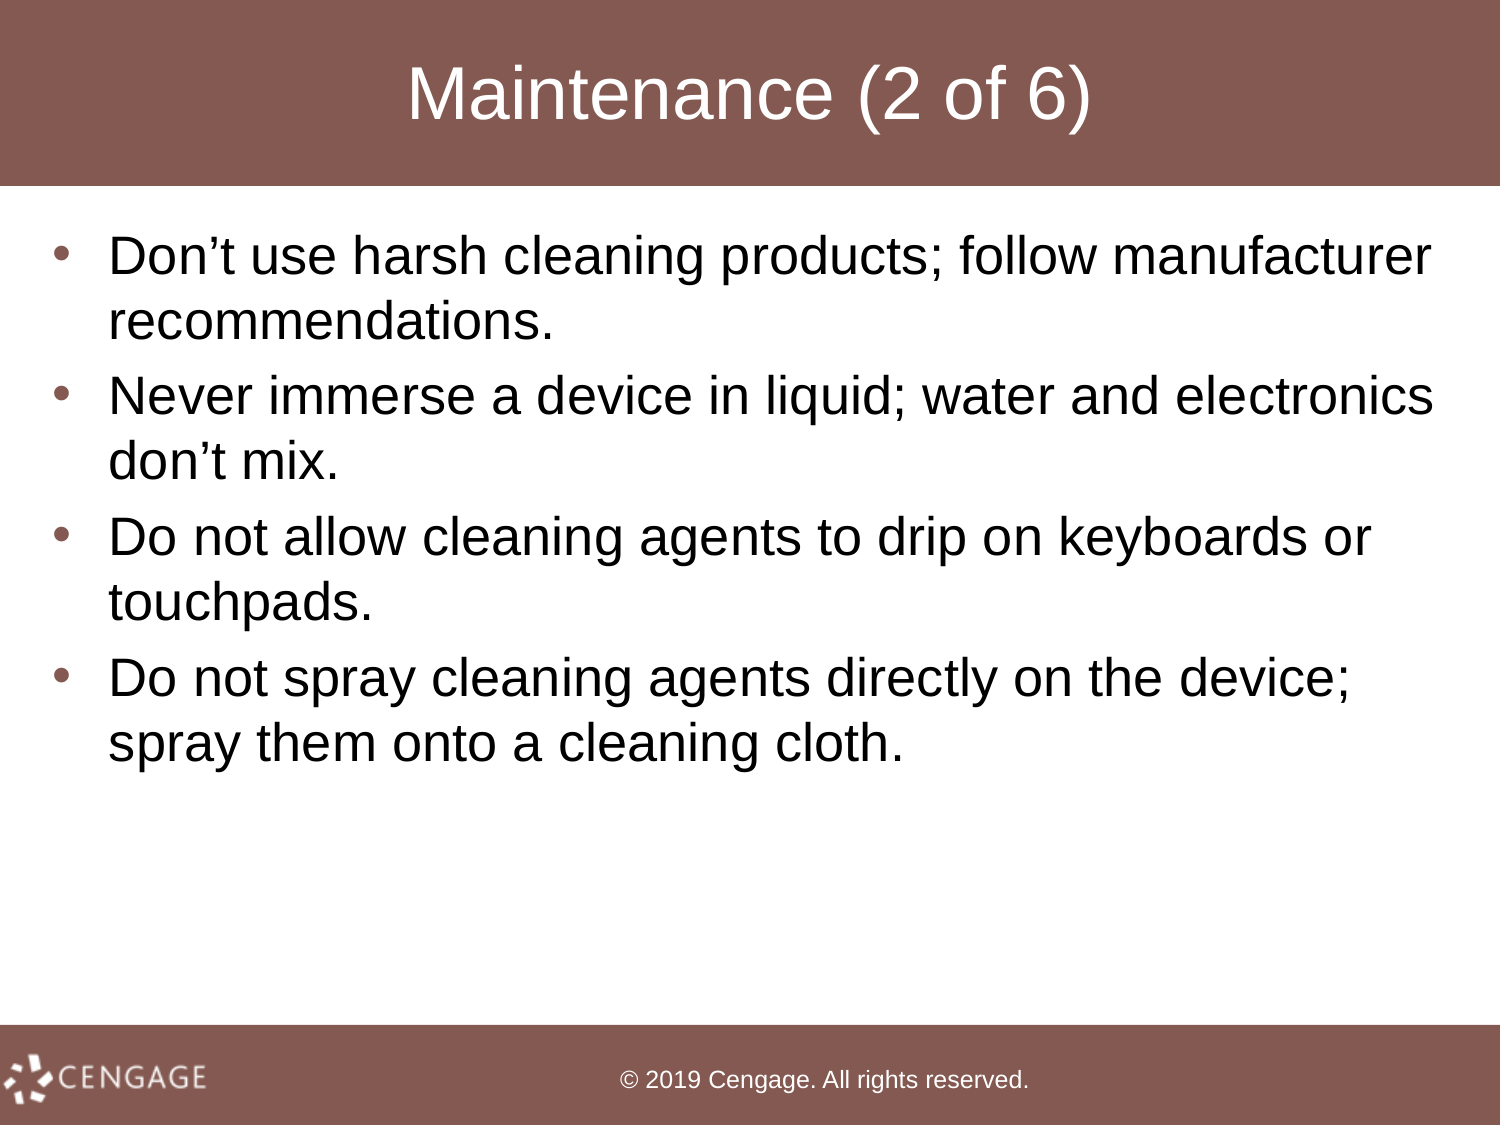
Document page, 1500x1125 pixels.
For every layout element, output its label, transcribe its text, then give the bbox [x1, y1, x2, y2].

picture [0, 1051, 211, 1106]
list Don’t use harsh cleaning products; follow manufacturer recommendations. Never immerse a device in liquid; water and electronics don’t mix. Do not allow cleaning agents to drip on keyboards or touchpads. Do not spray cleaning agents directly on the device; spray them onto a cleaning cloth. [37, 212, 1475, 1005]
title Maintenance (2 of 6) [75, 4, 1425, 175]
